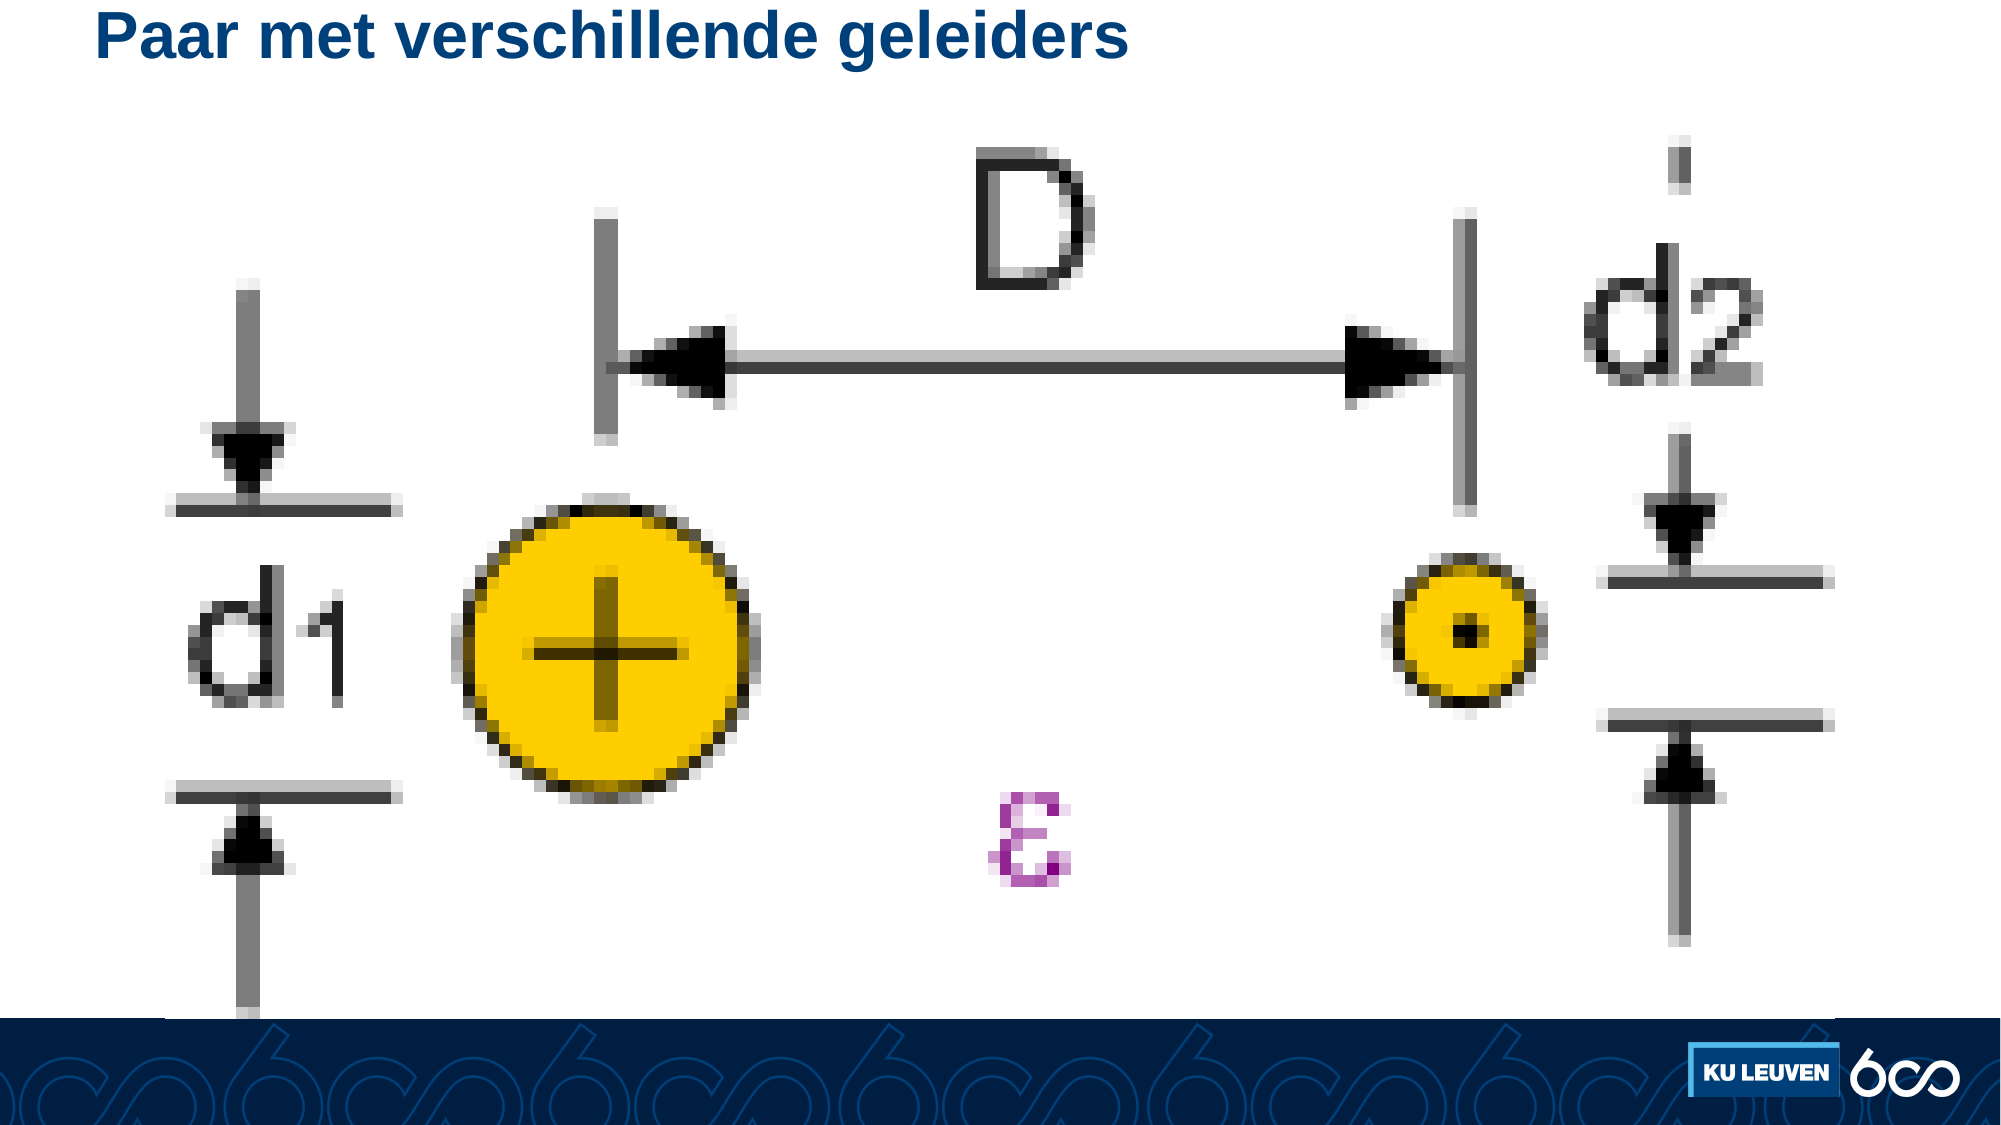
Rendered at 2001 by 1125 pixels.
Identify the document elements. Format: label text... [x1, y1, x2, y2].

title Paar met verschillende geleiders [94, 0, 1906, 108]
picture [0, 88, 2001, 1125]
